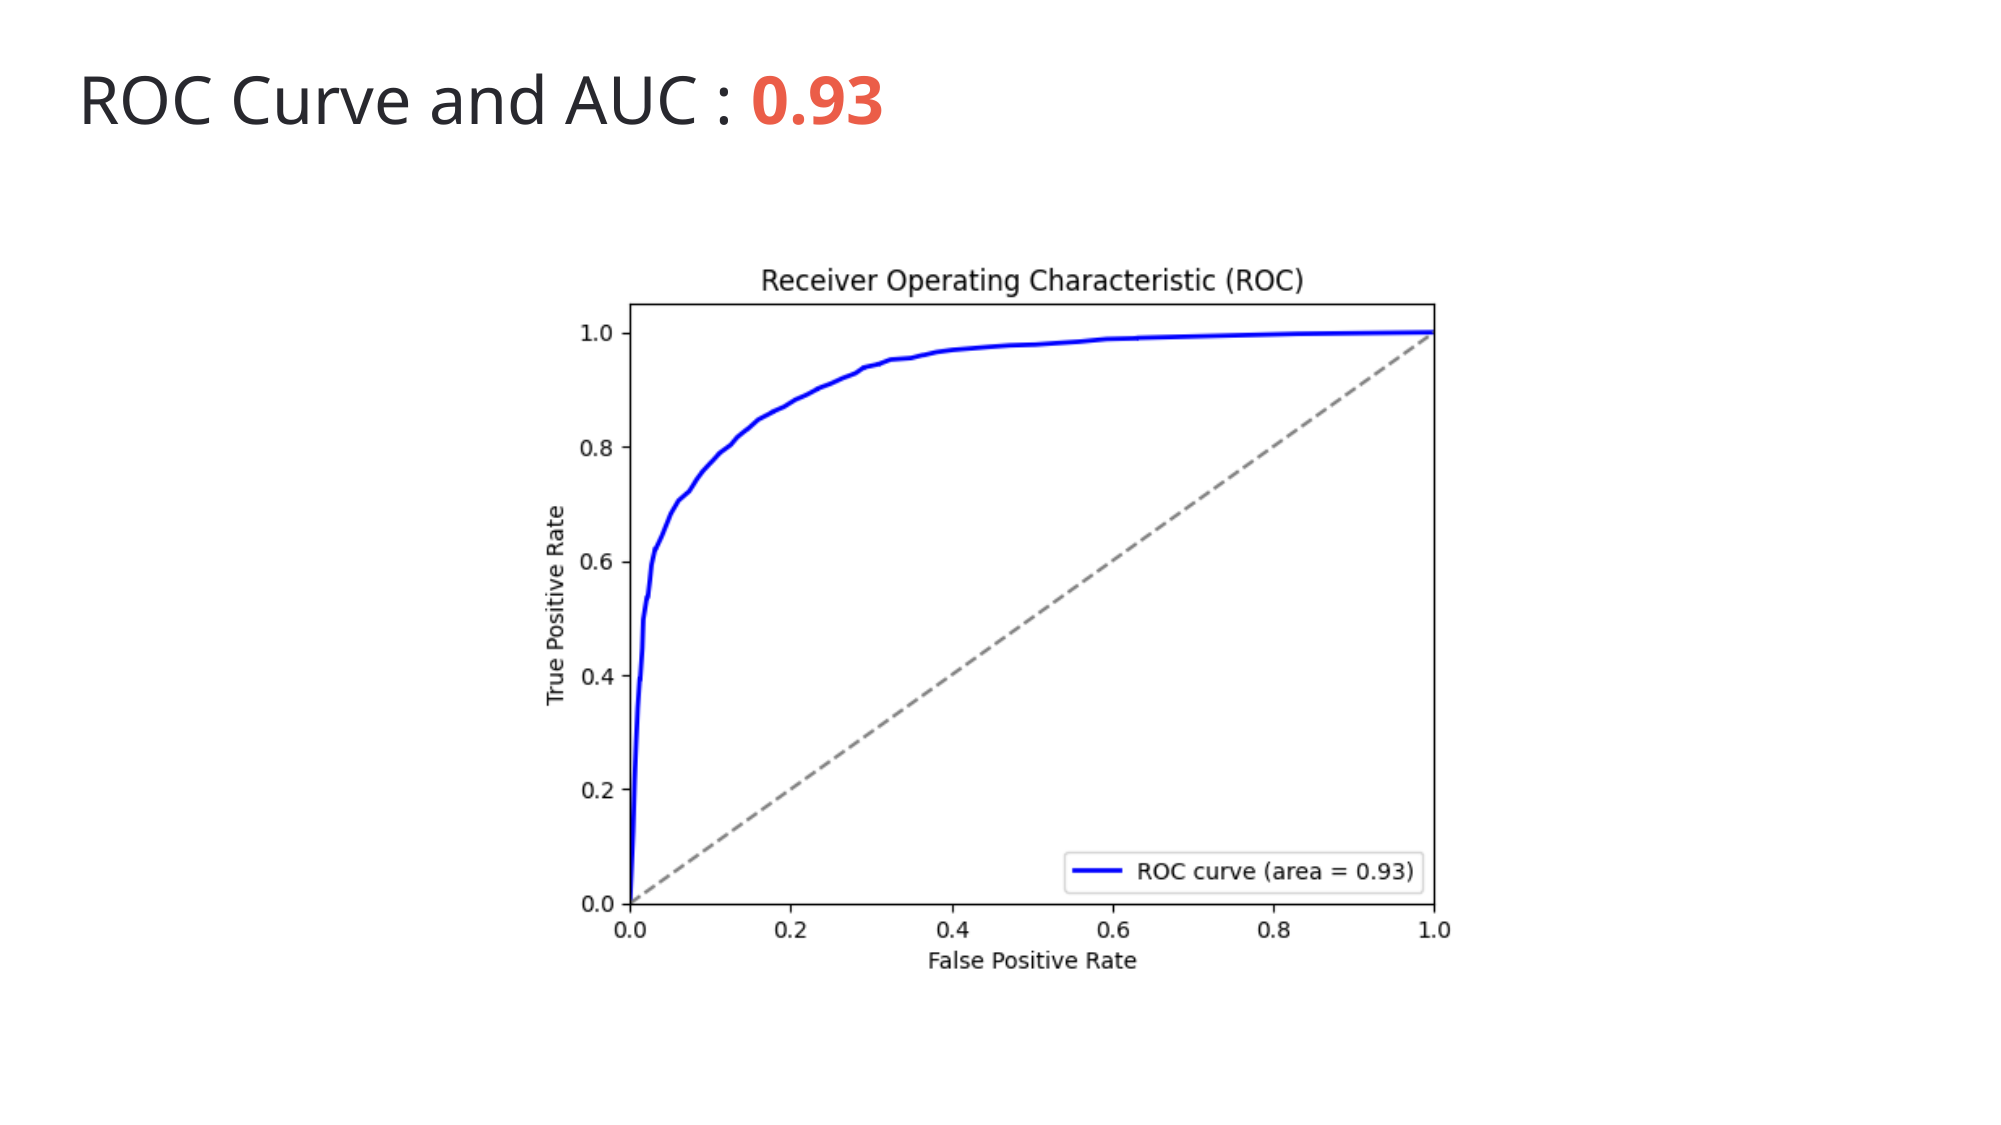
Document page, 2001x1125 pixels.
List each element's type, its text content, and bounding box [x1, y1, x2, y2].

picture [77, 251, 1922, 991]
text_box ROC Curve and AUC : 0.93 [78, 67, 2000, 138]
